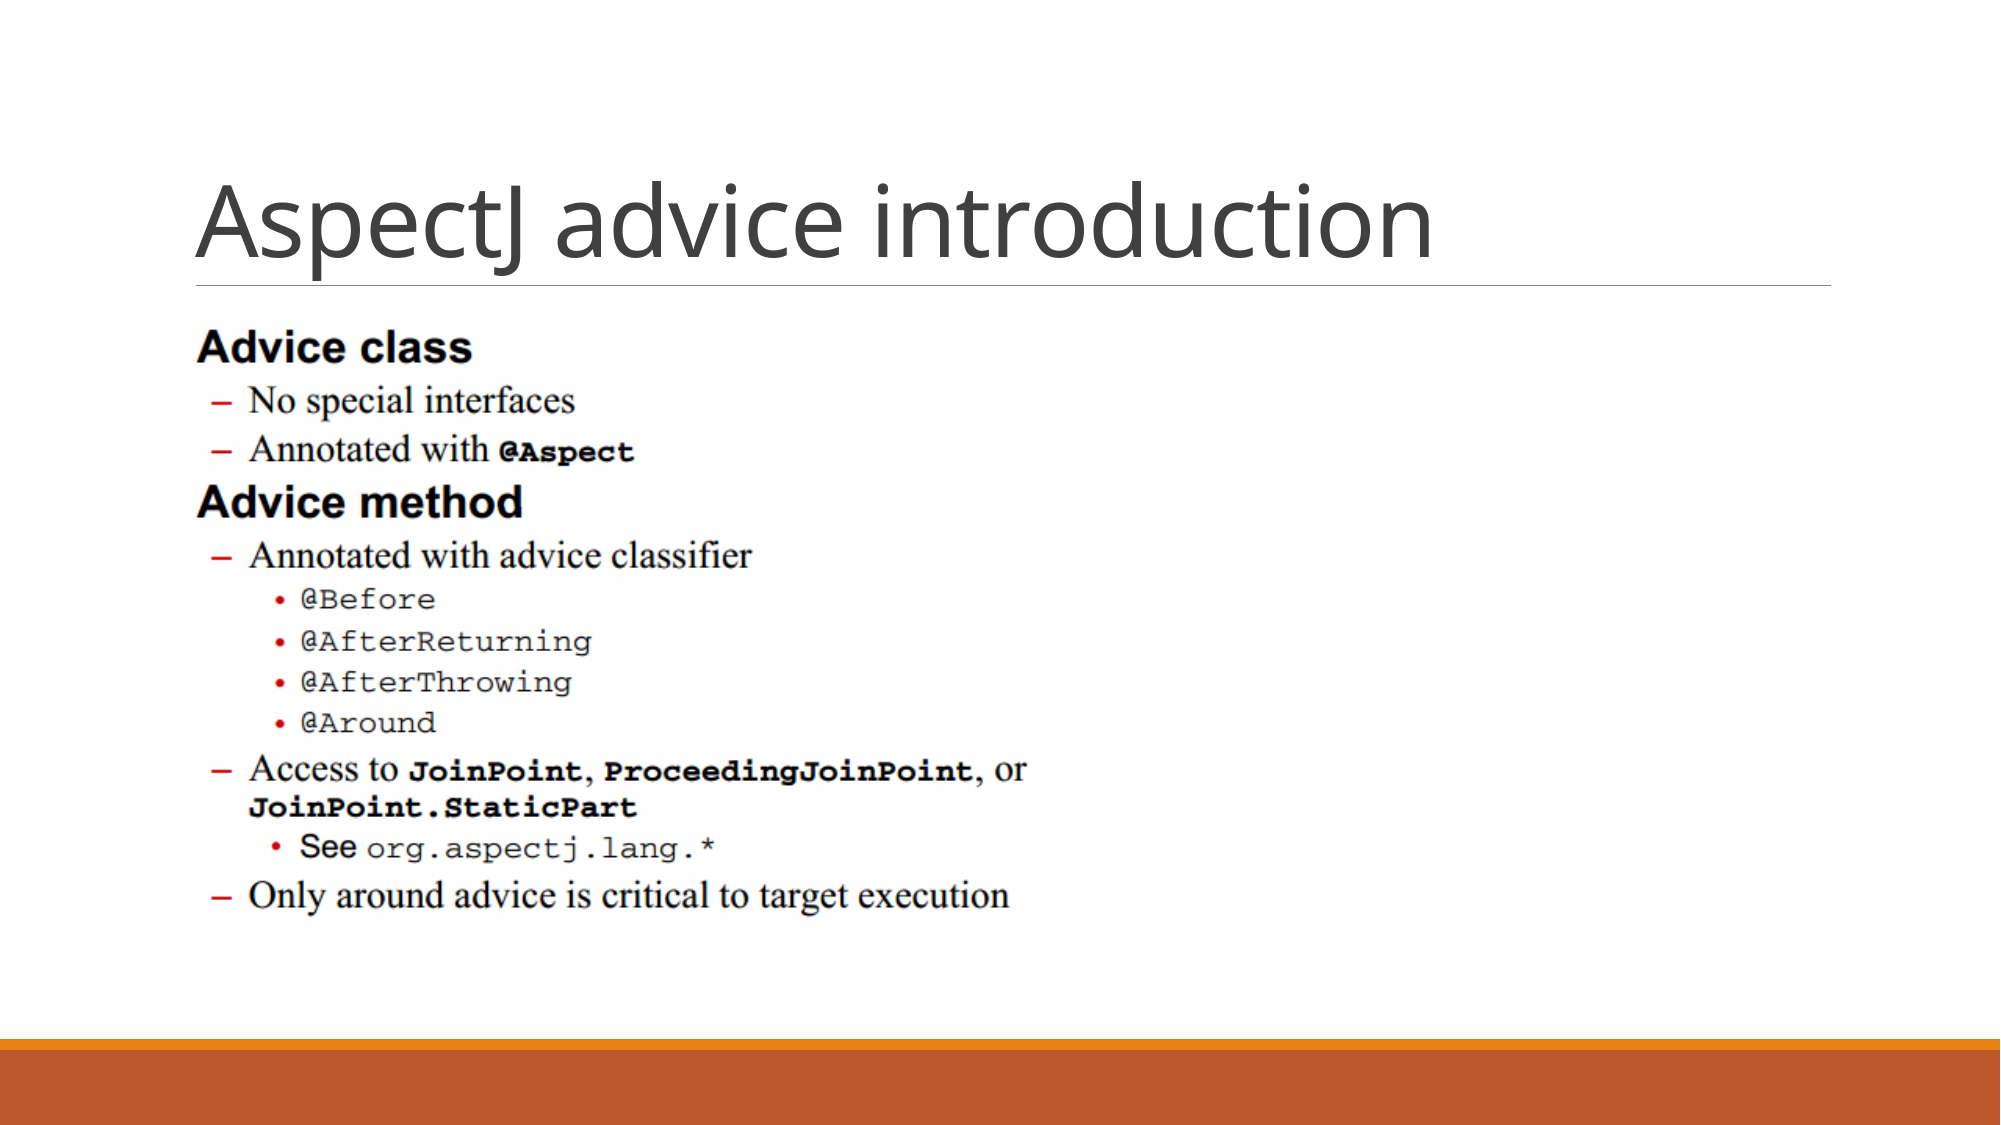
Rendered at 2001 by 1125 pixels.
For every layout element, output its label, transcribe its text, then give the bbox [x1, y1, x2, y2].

picture [196, 318, 1174, 936]
title AspectJ advice introduction [180, 47, 1830, 285]
